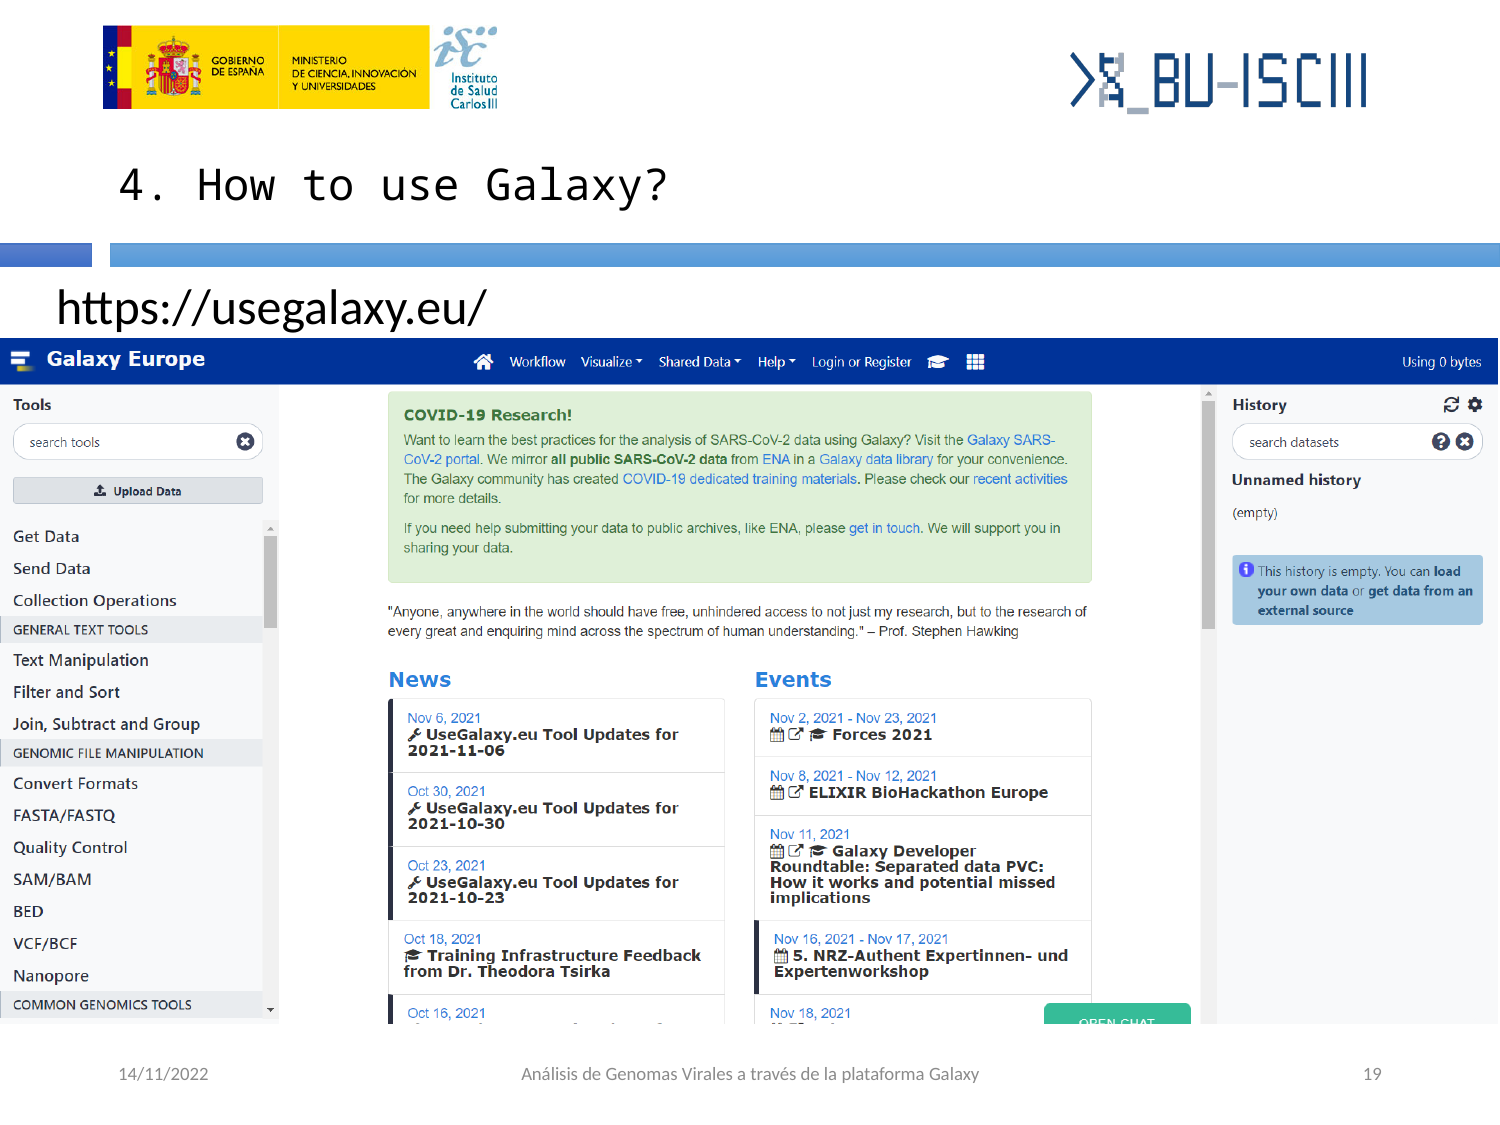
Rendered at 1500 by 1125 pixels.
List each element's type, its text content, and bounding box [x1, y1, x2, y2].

picture [0, 338, 1498, 1024]
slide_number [103, 1042, 441, 1103]
text_box 4. How to use Galaxy? [103, 114, 1397, 257]
picture [103, 25, 497, 109]
footer Análisis de Genomas Virales a través de la plataforma Galaxy [496, 1042, 1004, 1103]
picture [1059, 0, 1380, 114]
text_box https://usegalaxy.eu/ [41, 267, 514, 338]
slide_number 19 [1059, 1042, 1397, 1103]
